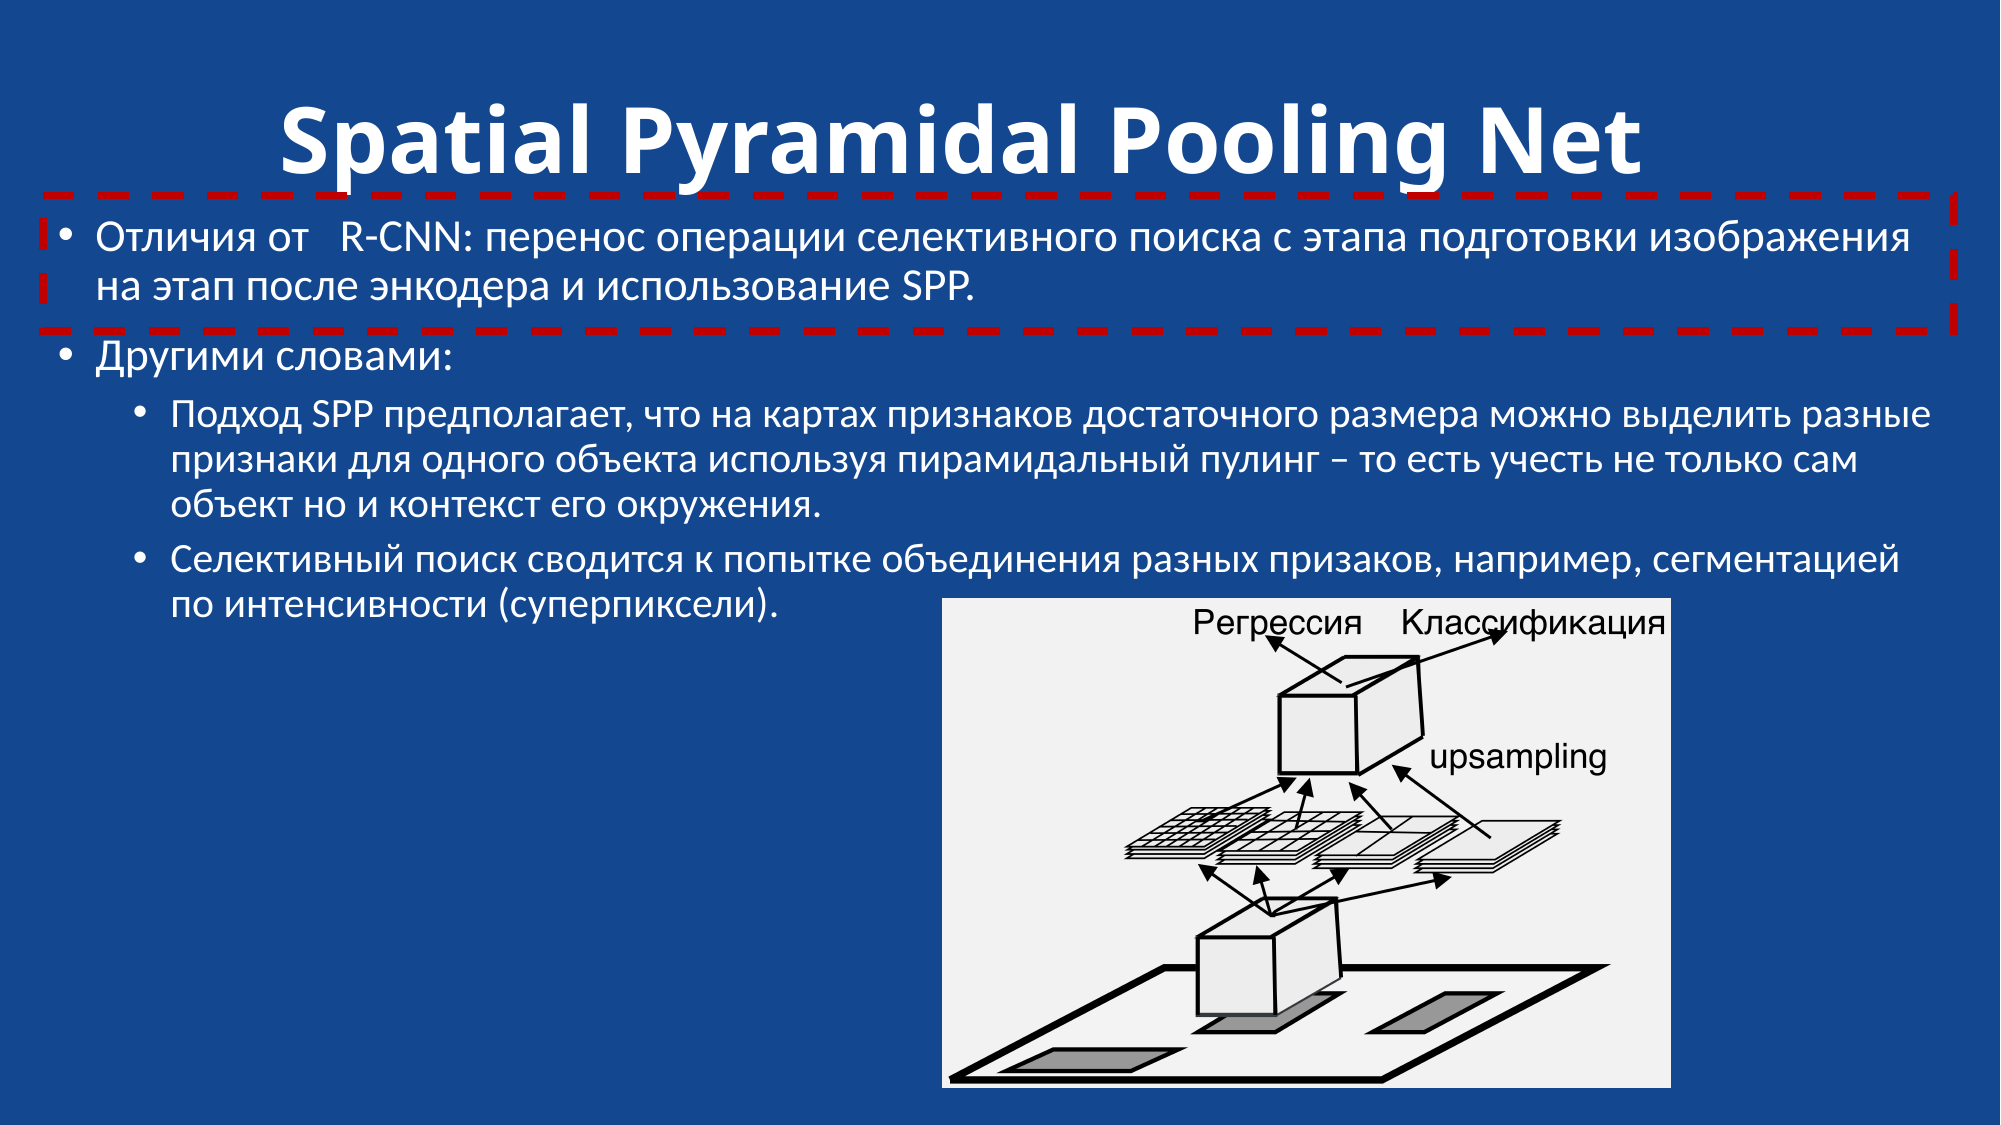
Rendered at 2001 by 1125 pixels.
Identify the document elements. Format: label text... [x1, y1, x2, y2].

list Отличия от R-CNN: перенос операции селективного поиска с этапа подготовки изображения на этап после энкодера и использование SPP. Другими словами: Подход SPP предполагает, что на картах признаков достаточного размера можно выделить разные признаки для одного объекта используя пирамидальный пулинг – то есть учесть не только сам объект но и контекст его окружения. Селективный поиск сводится к попытке объединения разных призаков, например, сегментацией по интенсивности (суперпиксели). [42, 204, 1965, 642]
text_box [42, 194, 1955, 332]
picture [942, 597, 1671, 1088]
title Spatial Pyramidal Pooling Net [99, 34, 1825, 195]
